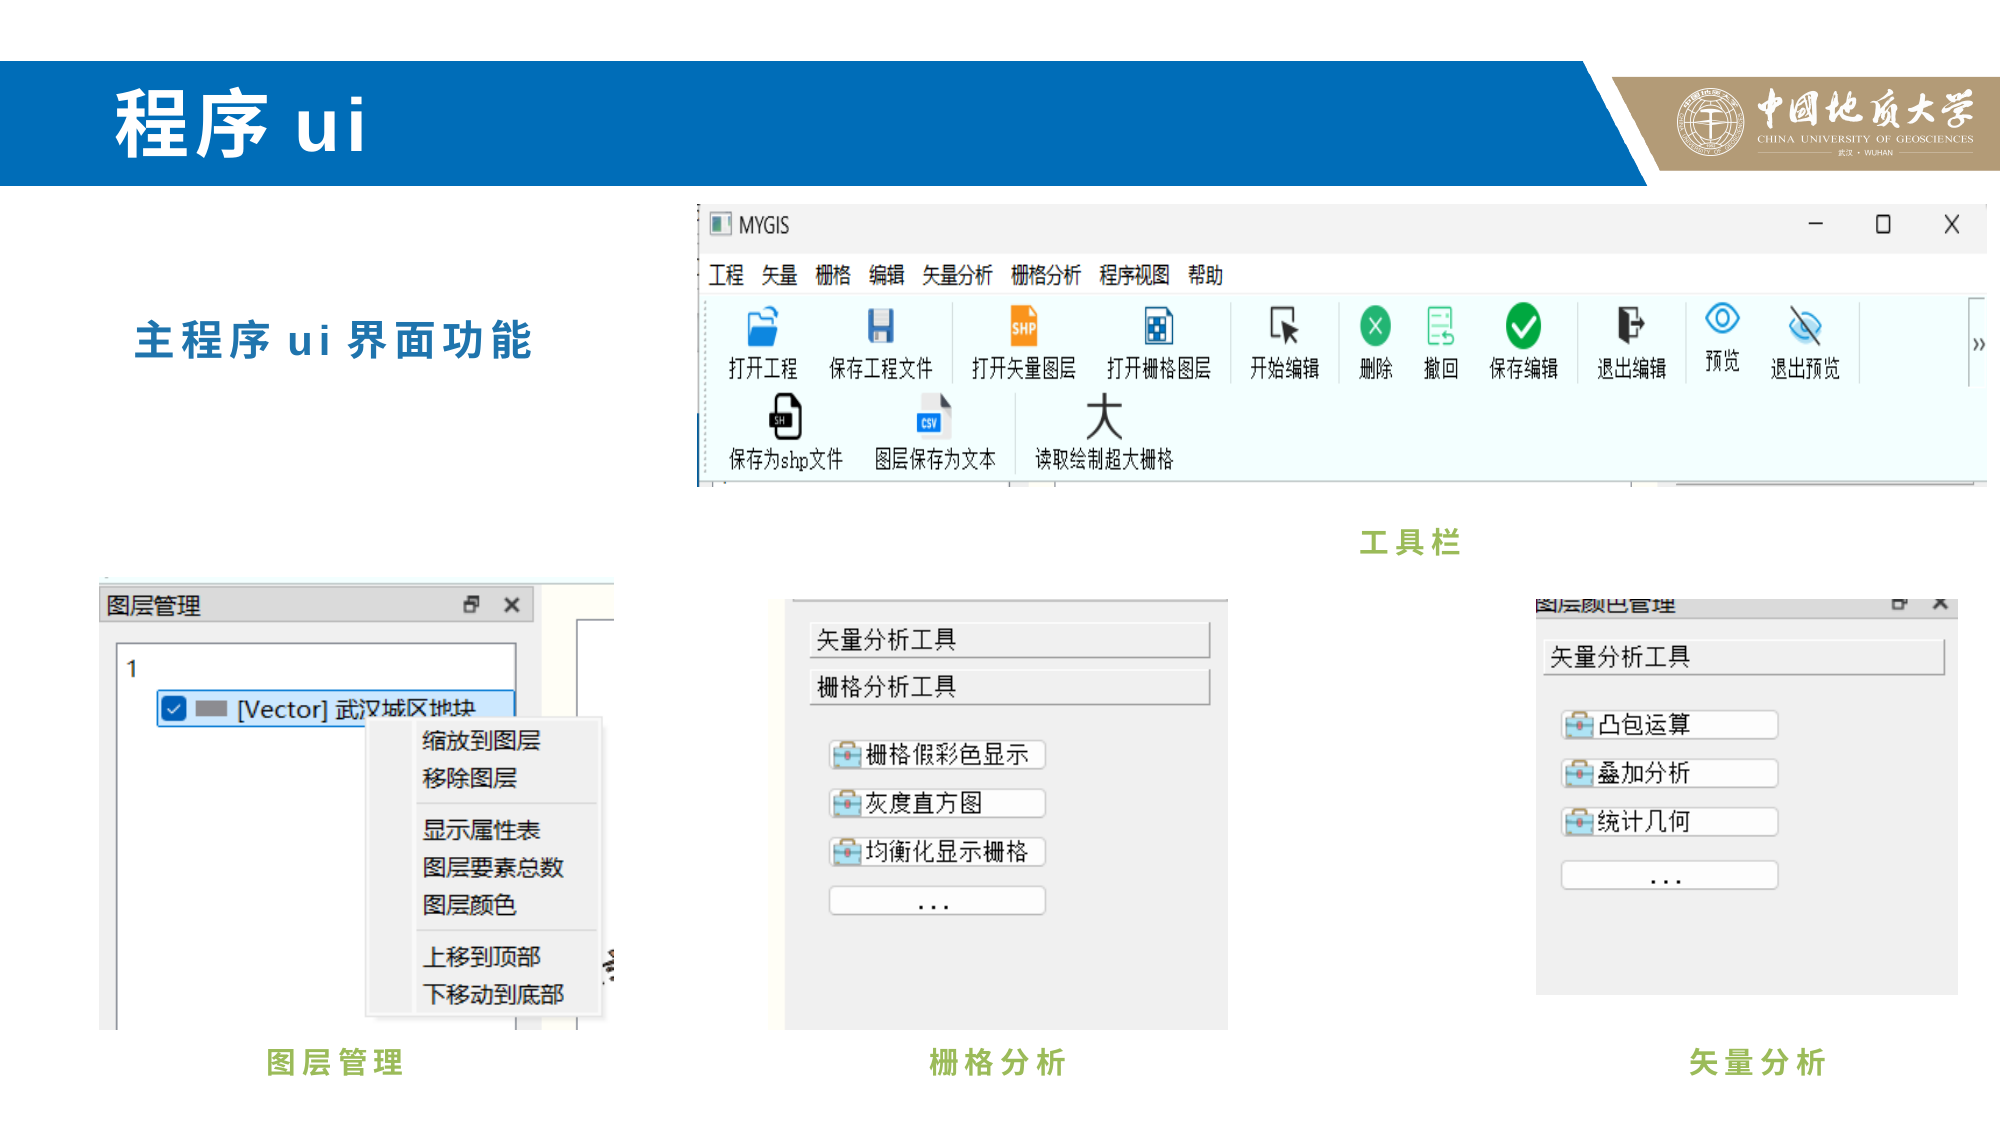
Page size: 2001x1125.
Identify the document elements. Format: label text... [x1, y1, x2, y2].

text_box 栅格分析 [874, 1030, 1122, 1080]
text_box 主程序ui界面功能 [33, 281, 579, 364]
picture [697, 204, 1987, 487]
text_box 工具栏 [1286, 509, 1534, 560]
title 程序ui [99, 62, 1228, 180]
picture [0, 61, 2000, 186]
text_box 矢量分析 [1633, 1029, 1881, 1080]
picture [767, 599, 1228, 1030]
picture [1536, 599, 1958, 995]
picture [99, 577, 614, 1030]
text_box 图层管理 [211, 1030, 459, 1080]
